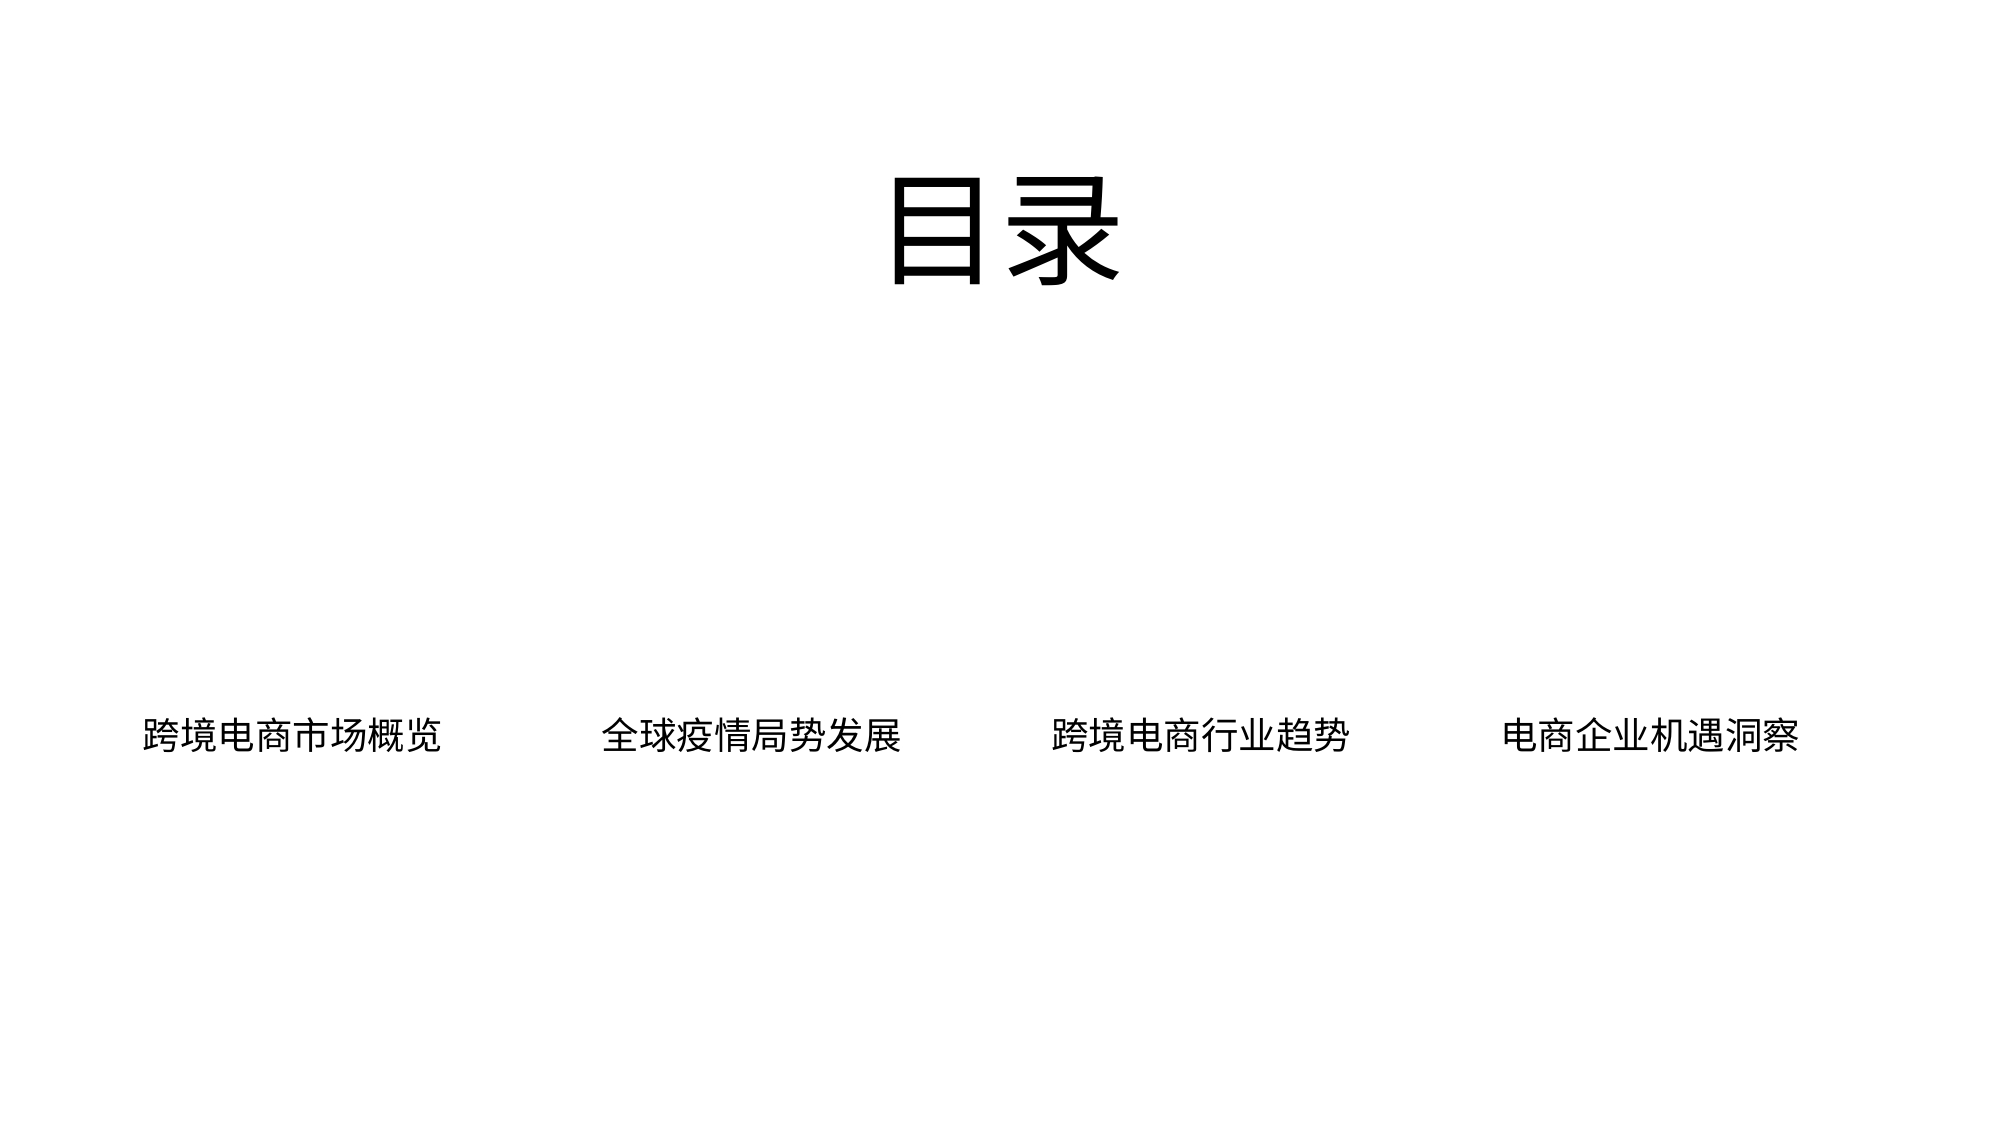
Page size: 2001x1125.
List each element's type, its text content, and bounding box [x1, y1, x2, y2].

text_box 跨境电商市场概览 [111, 704, 474, 764]
text_box 目录 [860, 142, 1140, 308]
text_box 电商企业机遇洞察 [1468, 704, 1832, 764]
text_box 跨境电商行业趋势 [1029, 704, 1373, 764]
text_box 全球疫情局势发展 [569, 704, 934, 764]
